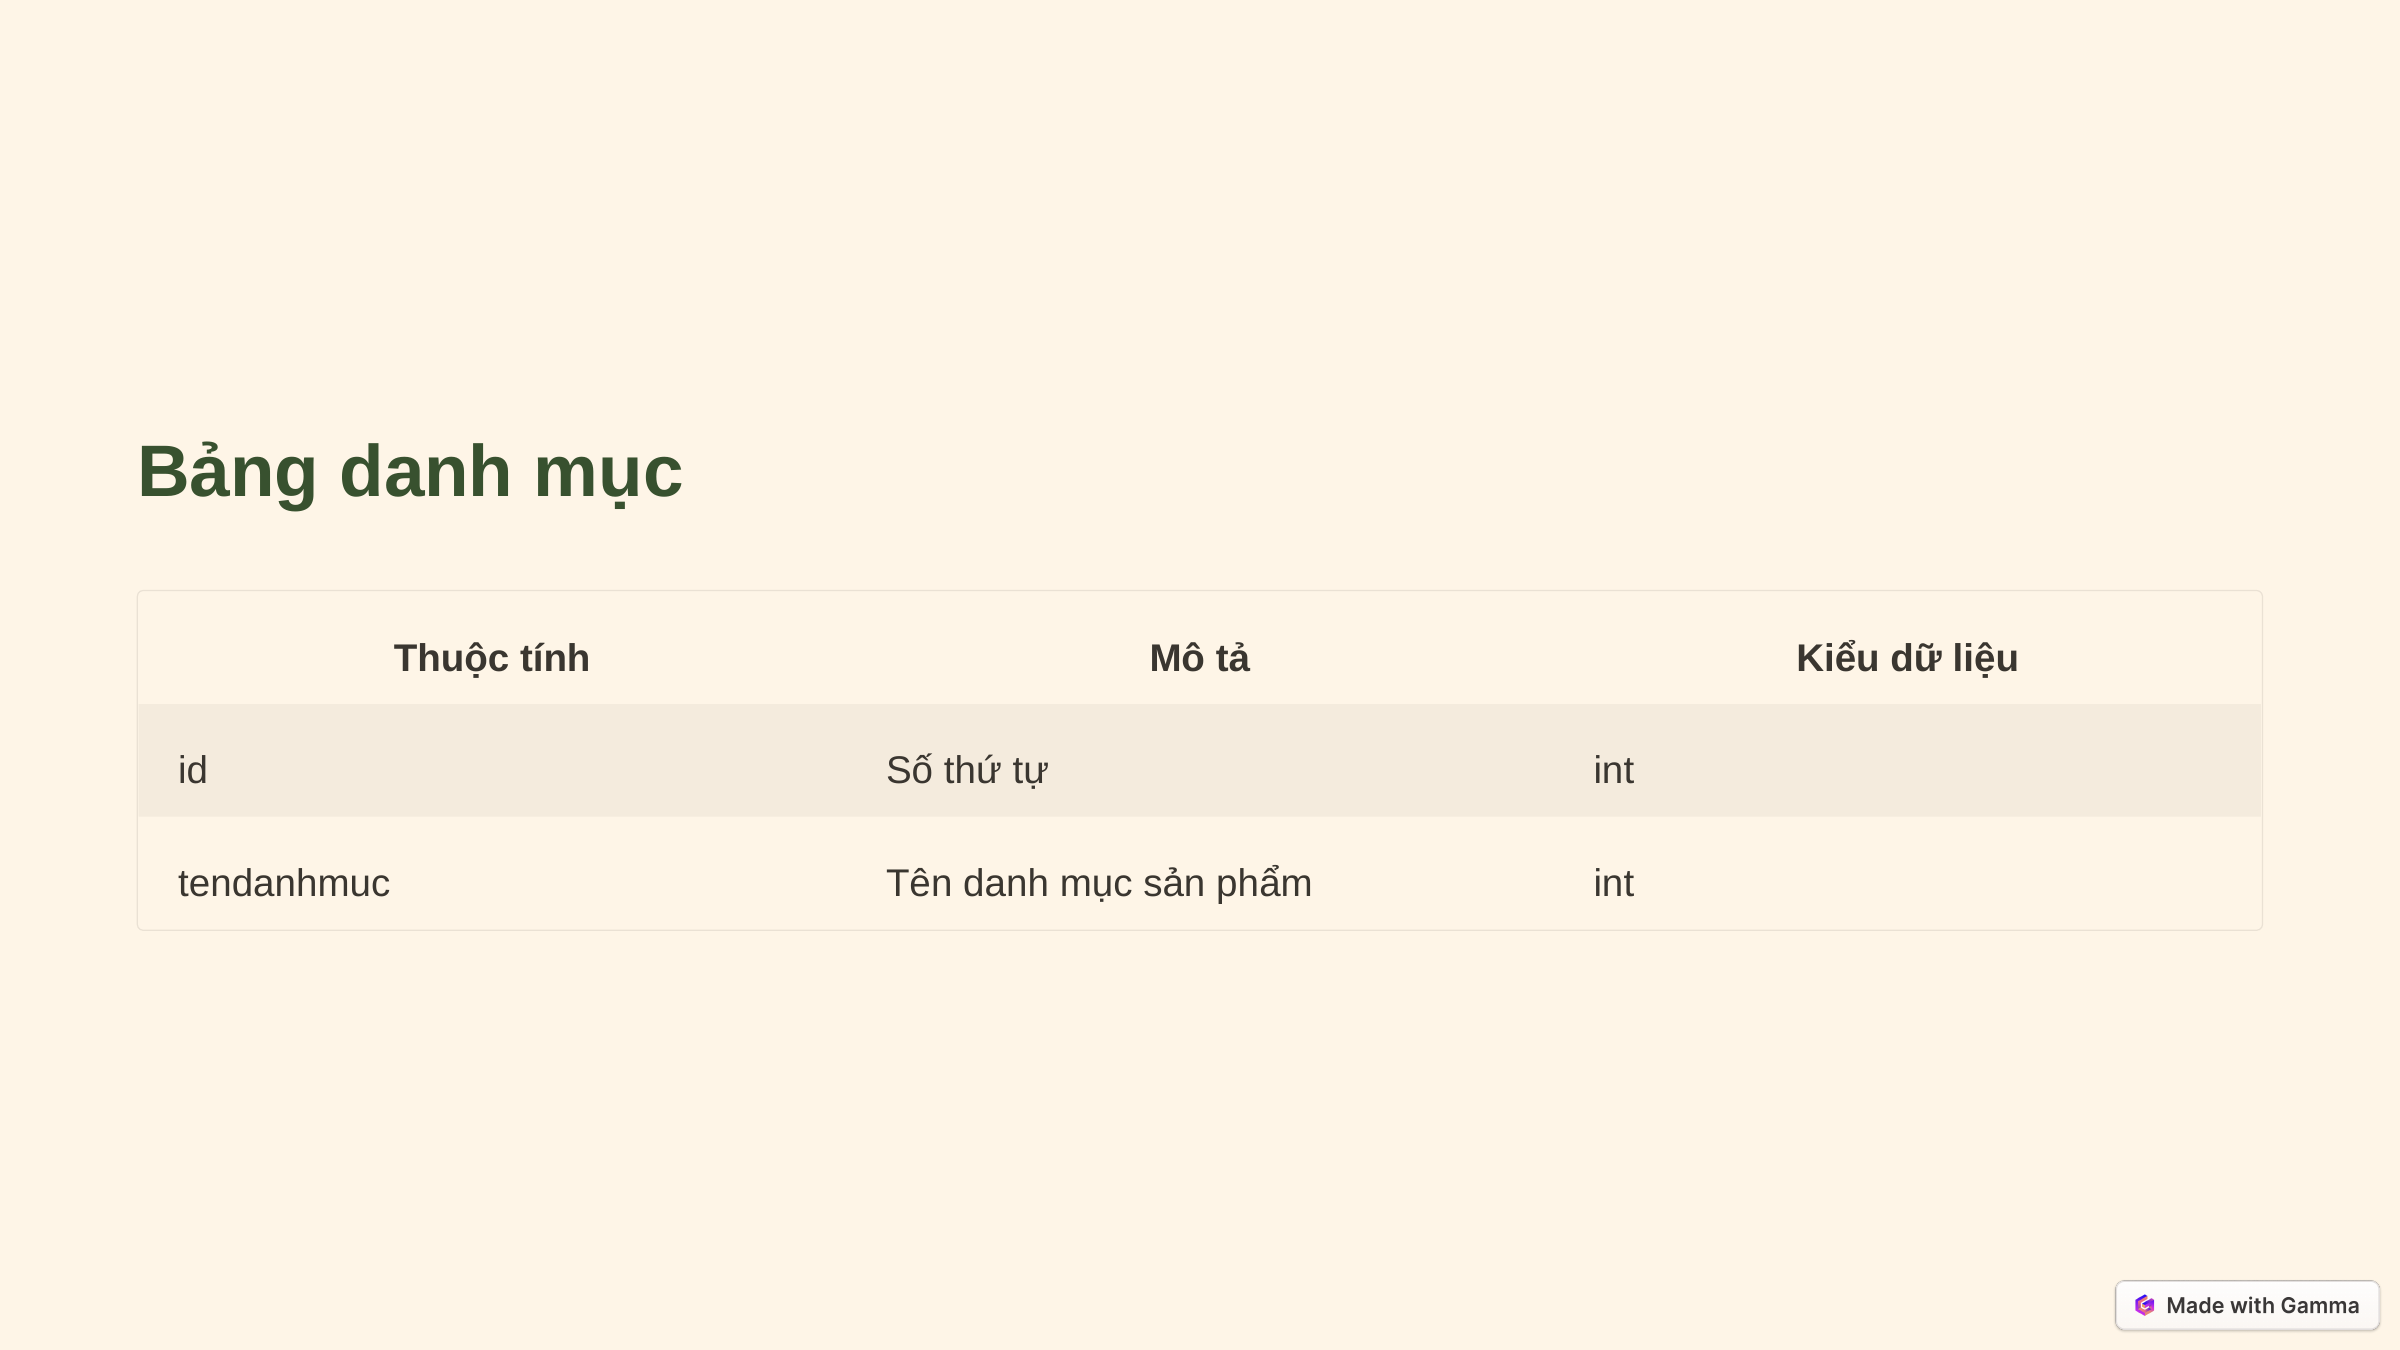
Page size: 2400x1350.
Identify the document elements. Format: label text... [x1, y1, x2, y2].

text_box [138, 816, 2261, 929]
text_box Mô tả [886, 616, 1514, 680]
text_box Bảng danh mục [137, 419, 877, 512]
text_box id [178, 728, 807, 792]
text_box tendanhmuc [178, 841, 807, 905]
text_box Tên danh mục sản phẩm [886, 841, 1514, 905]
text_box [138, 591, 2261, 704]
text_box int [1593, 841, 2222, 905]
text_box [138, 704, 2261, 816]
picture [2106, 1271, 2389, 1339]
text_box Thuộc tính [178, 616, 807, 680]
text_box int [1593, 728, 2222, 792]
text_box Kiểu dữ liệu [1593, 616, 2222, 680]
text_box Số thứ tự [886, 728, 1514, 792]
